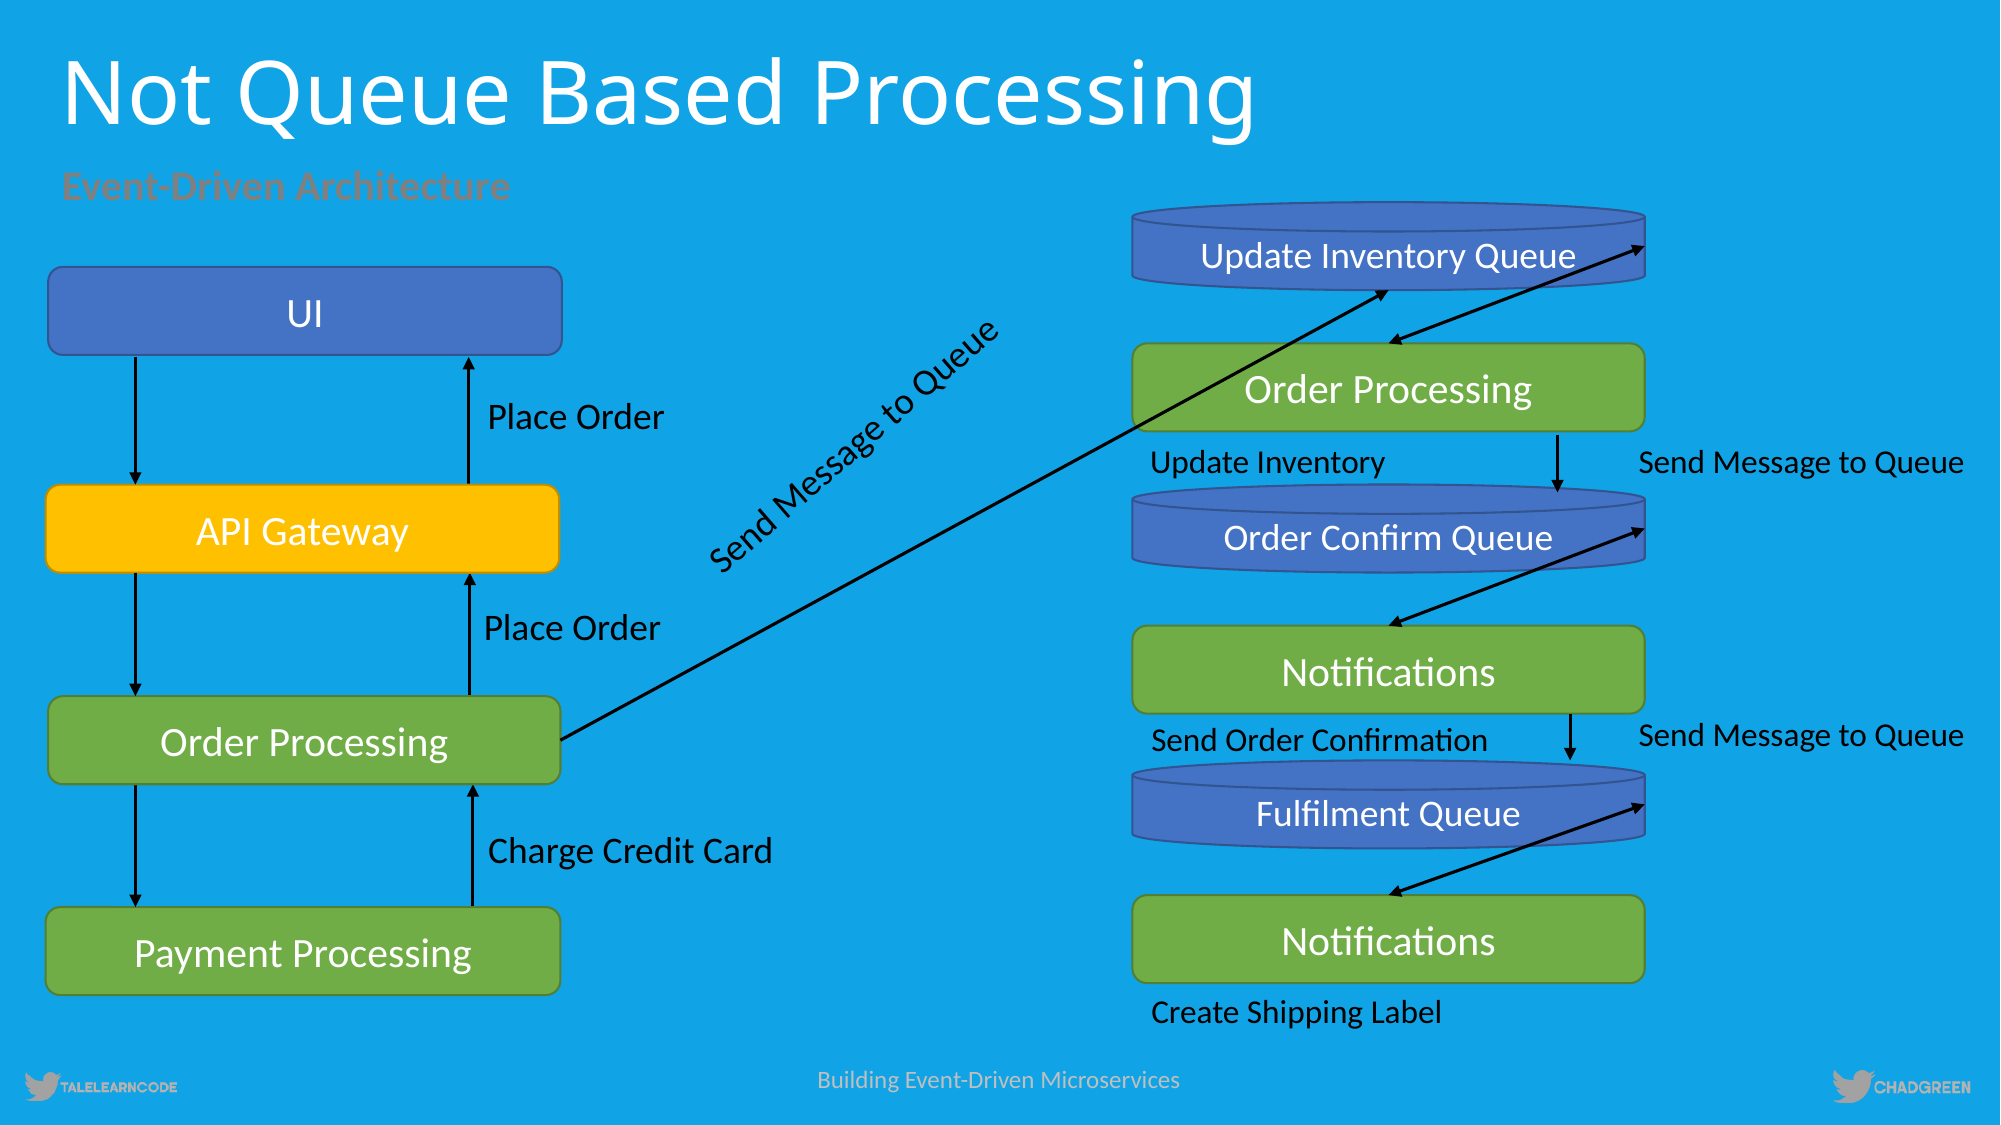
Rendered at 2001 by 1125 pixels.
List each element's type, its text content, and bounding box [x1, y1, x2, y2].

text_box Order Processing [1133, 342, 1288, 426]
text_box Update Inventory Queue [1131, 201, 1646, 292]
text_box Notifications [1131, 894, 1646, 985]
title Not Queue Based Processing [45, 40, 1952, 151]
text_box Payment Processing [44, 905, 562, 997]
text_box Place Order [472, 384, 560, 445]
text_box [560, 246, 1133, 741]
text_box Send Message to Queue [1623, 432, 1981, 488]
text_box Order Processing [47, 695, 562, 786]
text_box Order Confirm Queue [1133, 483, 1646, 574]
text_box UI [47, 265, 560, 356]
text_box Order Processing [1137, 342, 1646, 433]
text_box API Gateway [44, 483, 560, 574]
text_box Update Inventory [1135, 432, 1401, 488]
text_box Send Message to Queue [1623, 706, 1981, 761]
text_box Charge Credit Card [473, 819, 789, 879]
text_box Notifications [1133, 624, 1646, 715]
text_box Event-Driven Architecture [46, 156, 1955, 217]
text_box Place Order [470, 596, 560, 656]
text_box Create Shipping Label [1136, 983, 1510, 1038]
text_box Send Order Confirmation [1136, 711, 1510, 766]
text_box Fulfilment Queue [1131, 761, 1646, 850]
